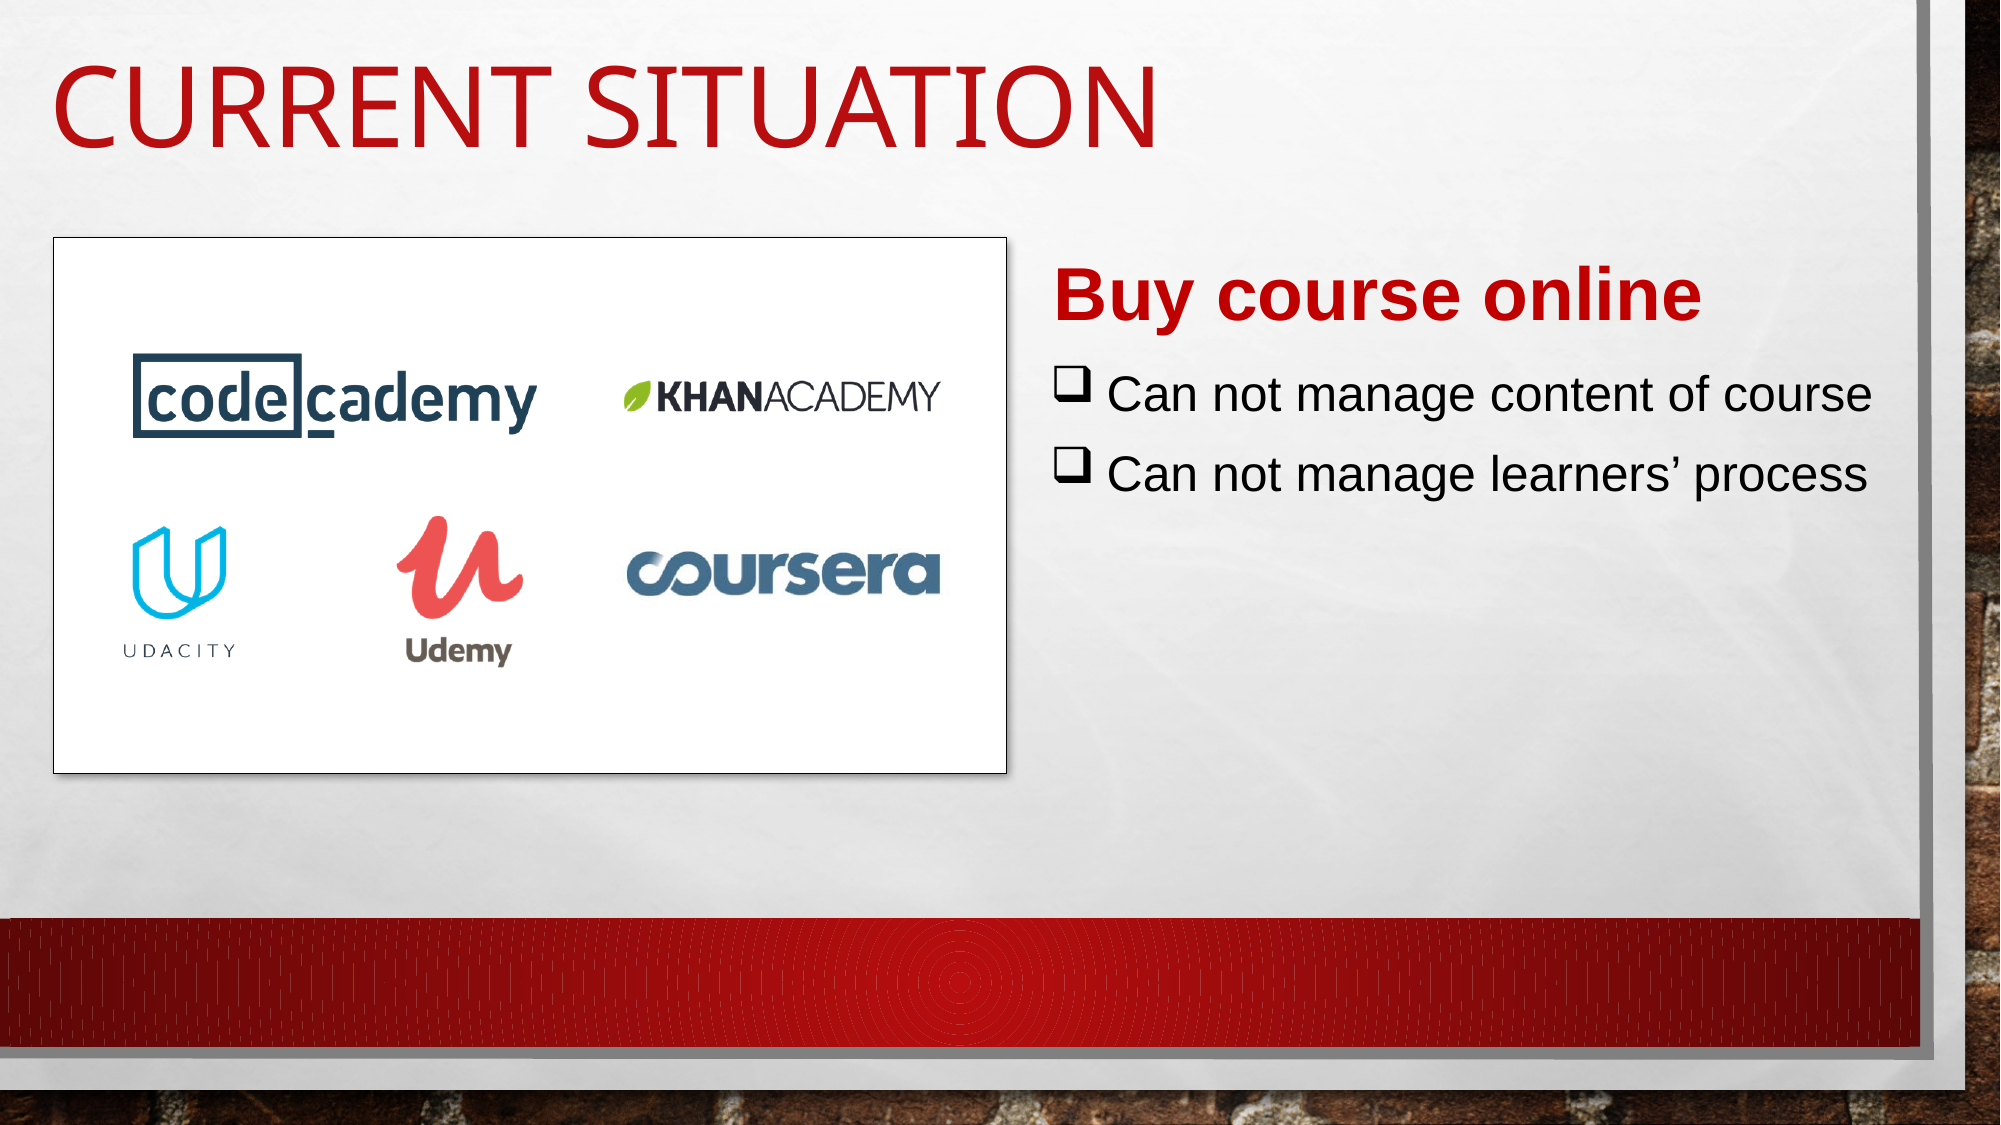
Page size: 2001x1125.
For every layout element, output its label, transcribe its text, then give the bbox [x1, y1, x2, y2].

text_box Can not manage content of course Can not manage learners’ process [1035, 353, 1921, 591]
title Current situation [34, 16, 1740, 206]
text_box Buy course online [1039, 237, 1719, 343]
picture [0, 0, 2000, 1125]
picture [53, 237, 1006, 774]
